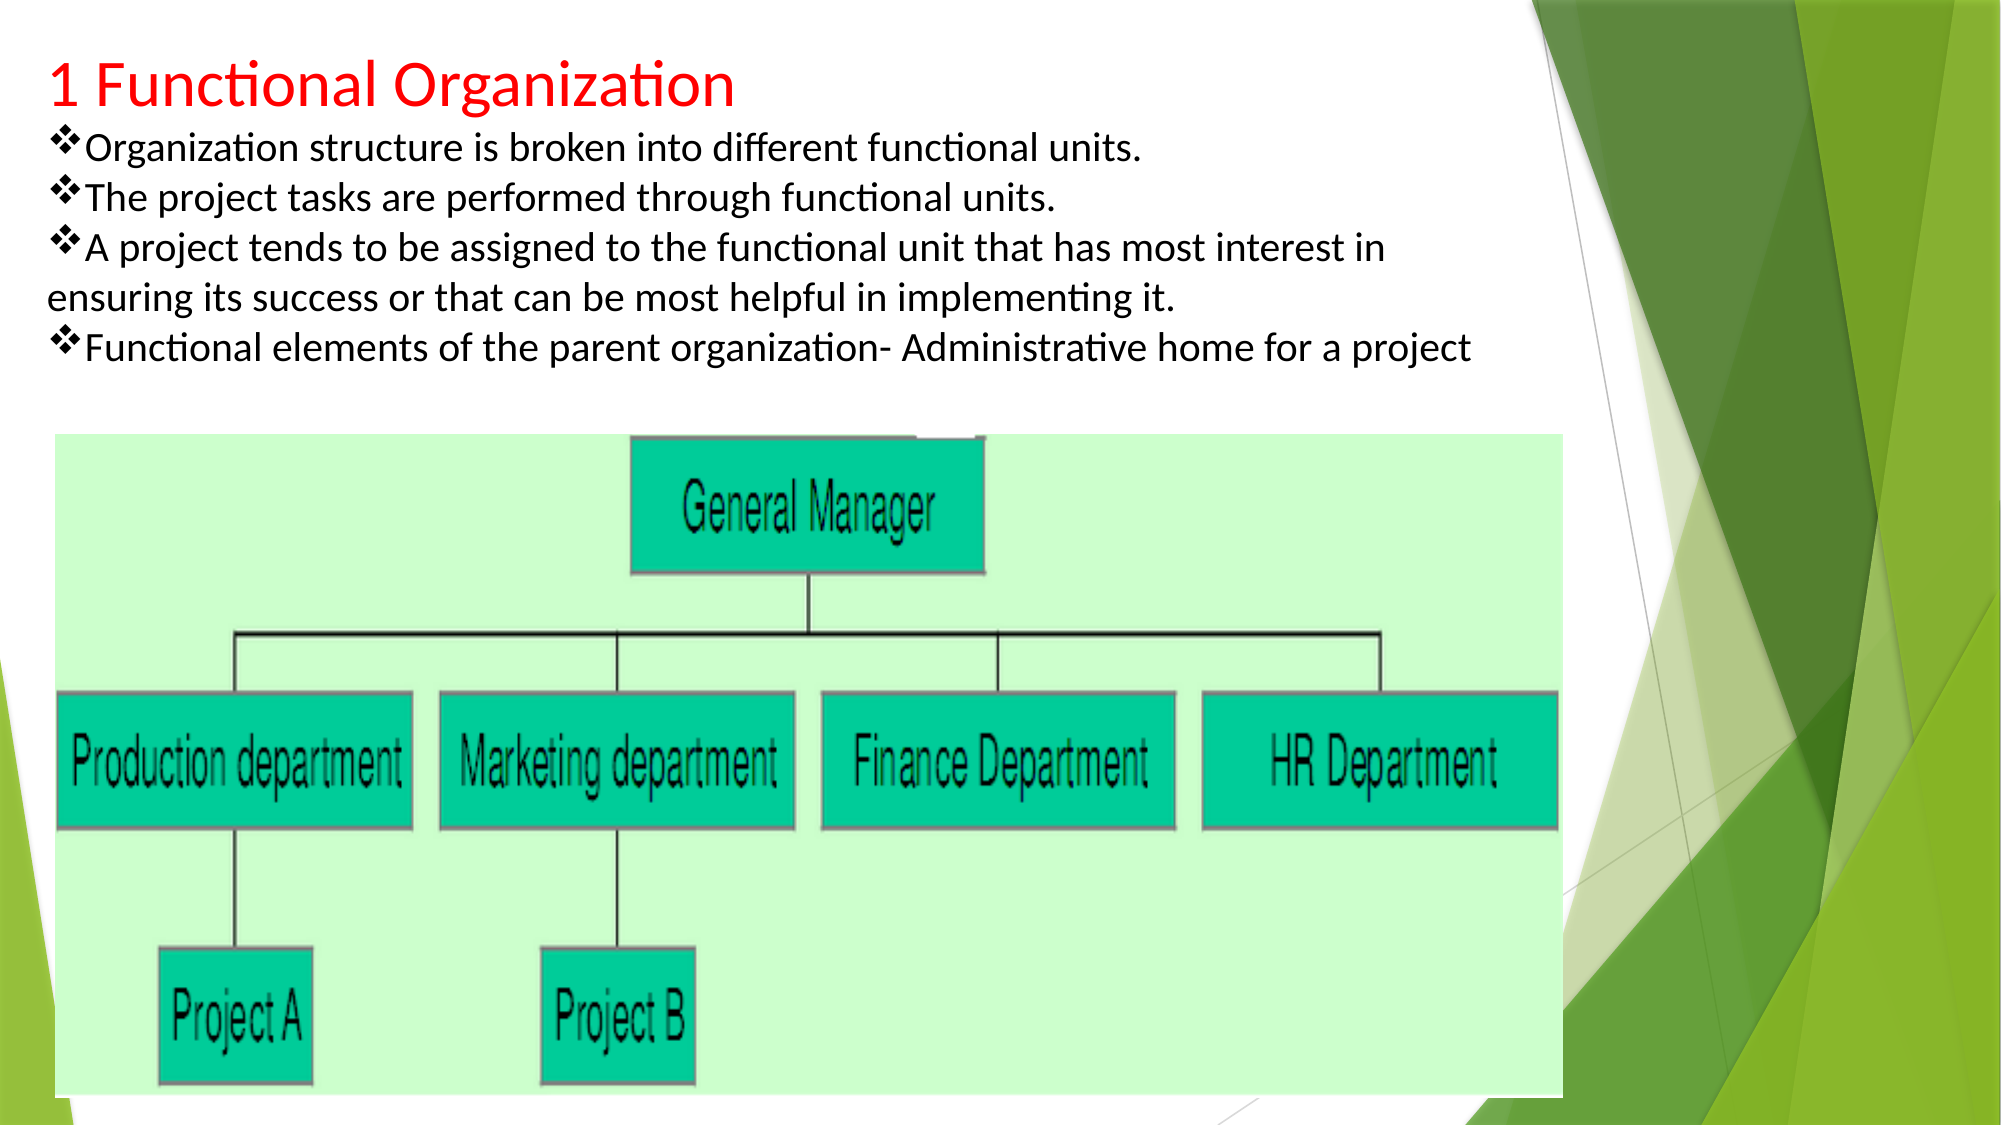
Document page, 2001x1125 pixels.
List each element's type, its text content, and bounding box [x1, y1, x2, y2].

picture [55, 434, 1563, 1098]
text_box 1 Functional Organization Organization structure is broken into different functional units. The project tasks are performed through functional units. A project tends to be assigned to the functional unit that has most interest in ensuring its success or that can be most helpful in implementing it. Functional elements of the parent organization- Administrative home for a project [32, 32, 1500, 517]
